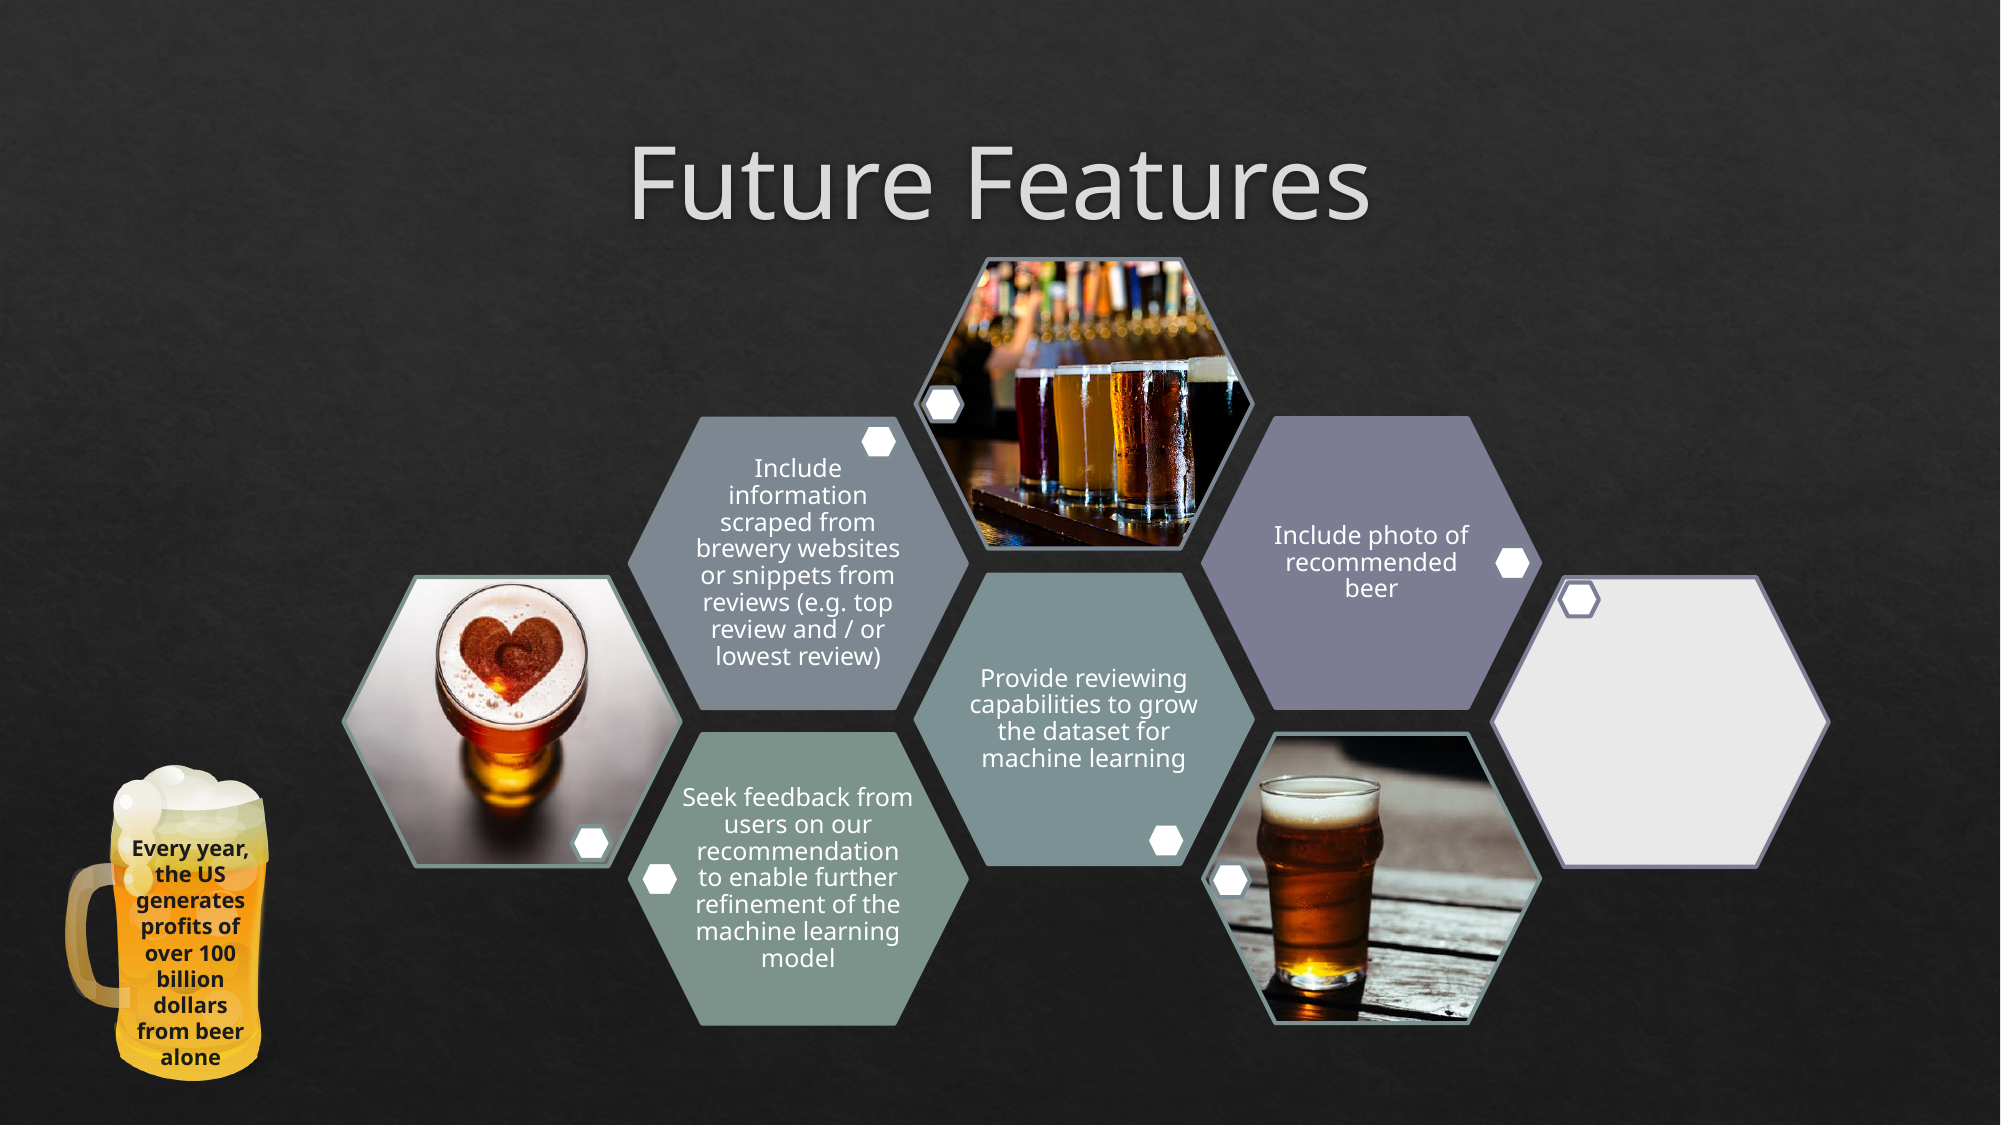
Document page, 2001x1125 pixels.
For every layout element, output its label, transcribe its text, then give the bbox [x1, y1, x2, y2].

picture [0, 0, 2001, 1125]
title Future Features [149, 99, 1849, 260]
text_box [323, 258, 1849, 1024]
